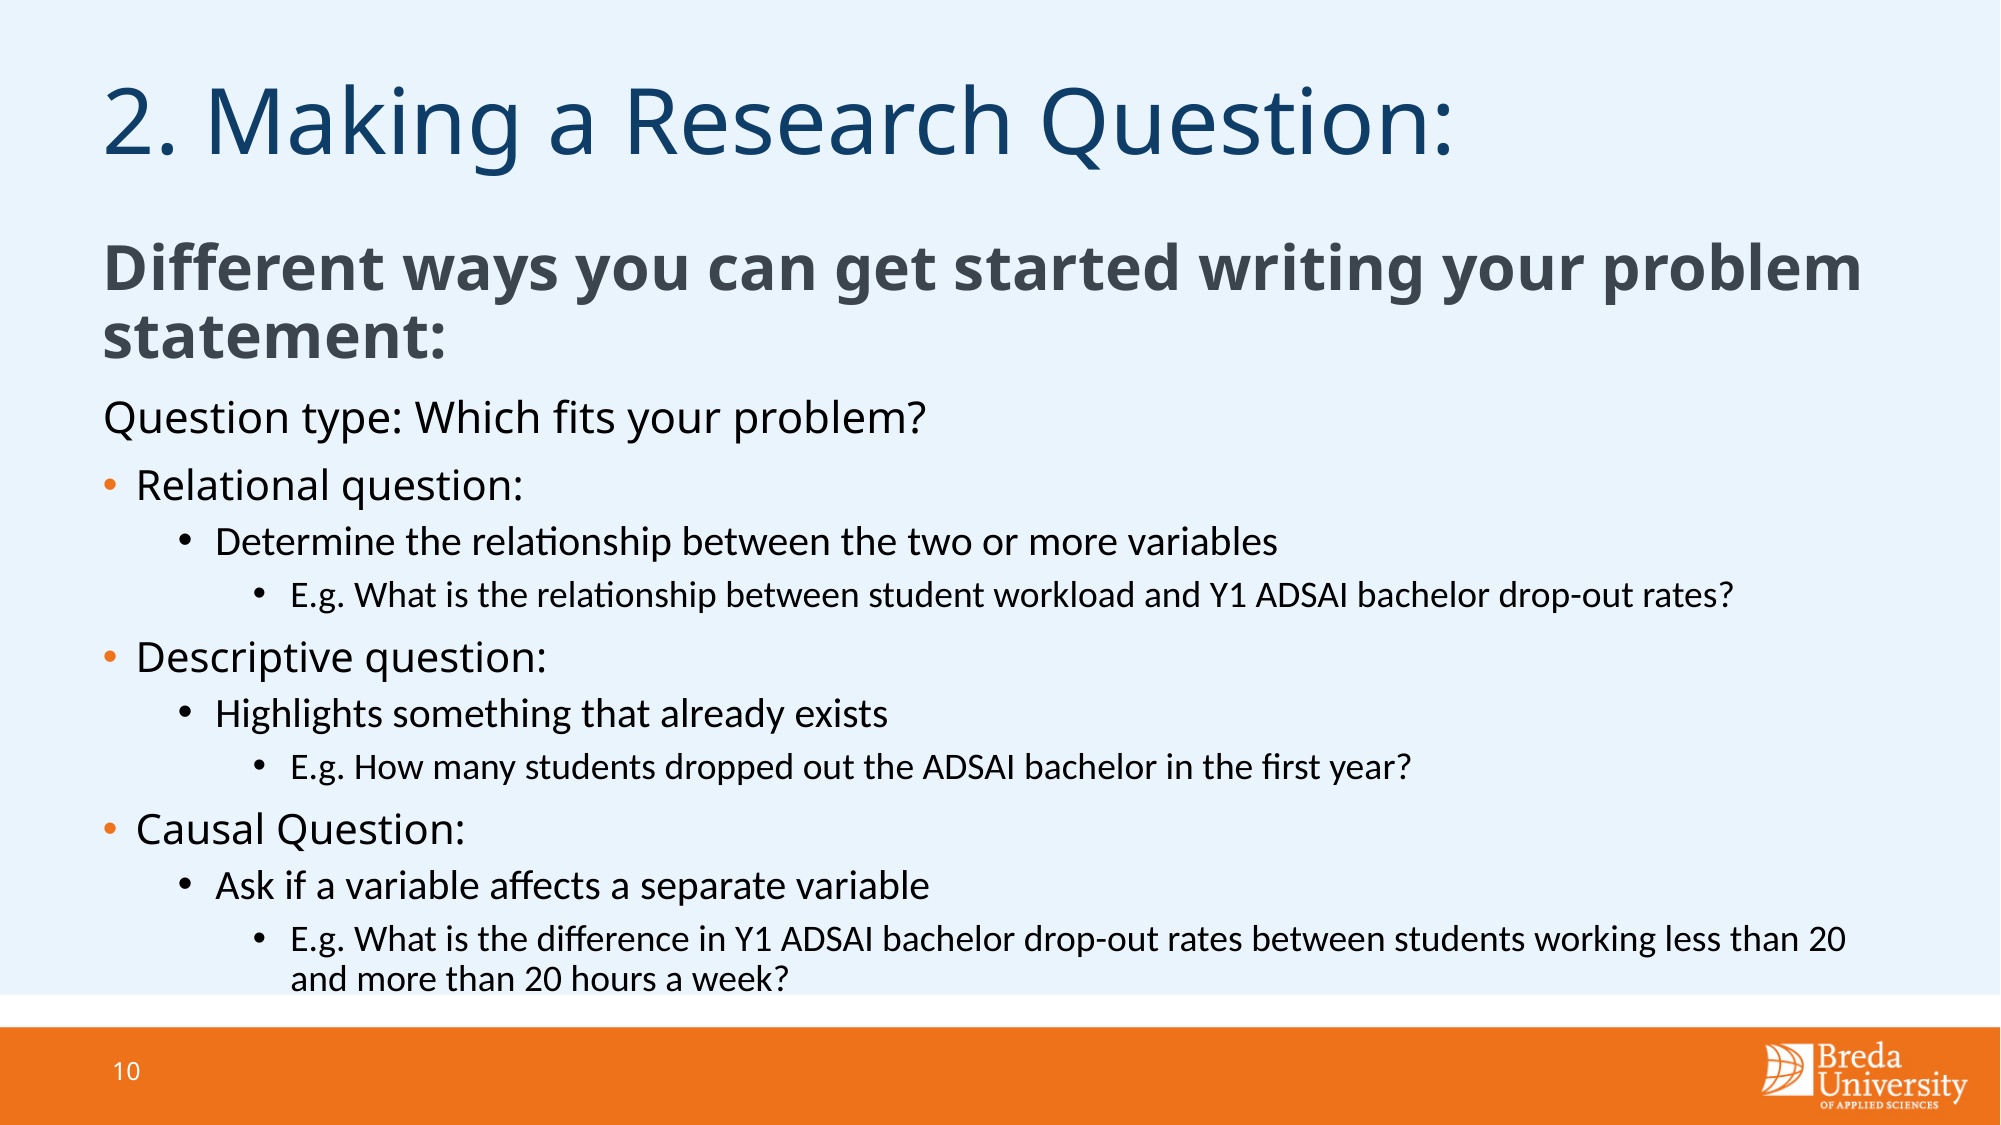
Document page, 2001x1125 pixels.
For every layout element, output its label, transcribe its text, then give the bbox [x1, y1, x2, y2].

list Different ways you can get started writing your problem statement: [88, 229, 1917, 307]
list Question type: Which fits your problem? Relational question: Determine the relationship between the two or more variables E.g. What is the relationship between student workload and Y1 ADSAI bachelor drop-out rates? Descriptive question: Highlights something that already exists E.g. How many students dropped out the ADSAI bachelor in the first year? Causal Question: Ask if a variable affects a separate variable E.g. What is the difference in Y1 ADSAI bachelor drop-out rates between students working less than 20 and more than 20 hours a week? [88, 388, 1917, 922]
slide_number 10 [97, 1042, 198, 1103]
title 2. Making a Research Question: [88, 67, 1917, 210]
picture [0, 0, 2001, 1125]
